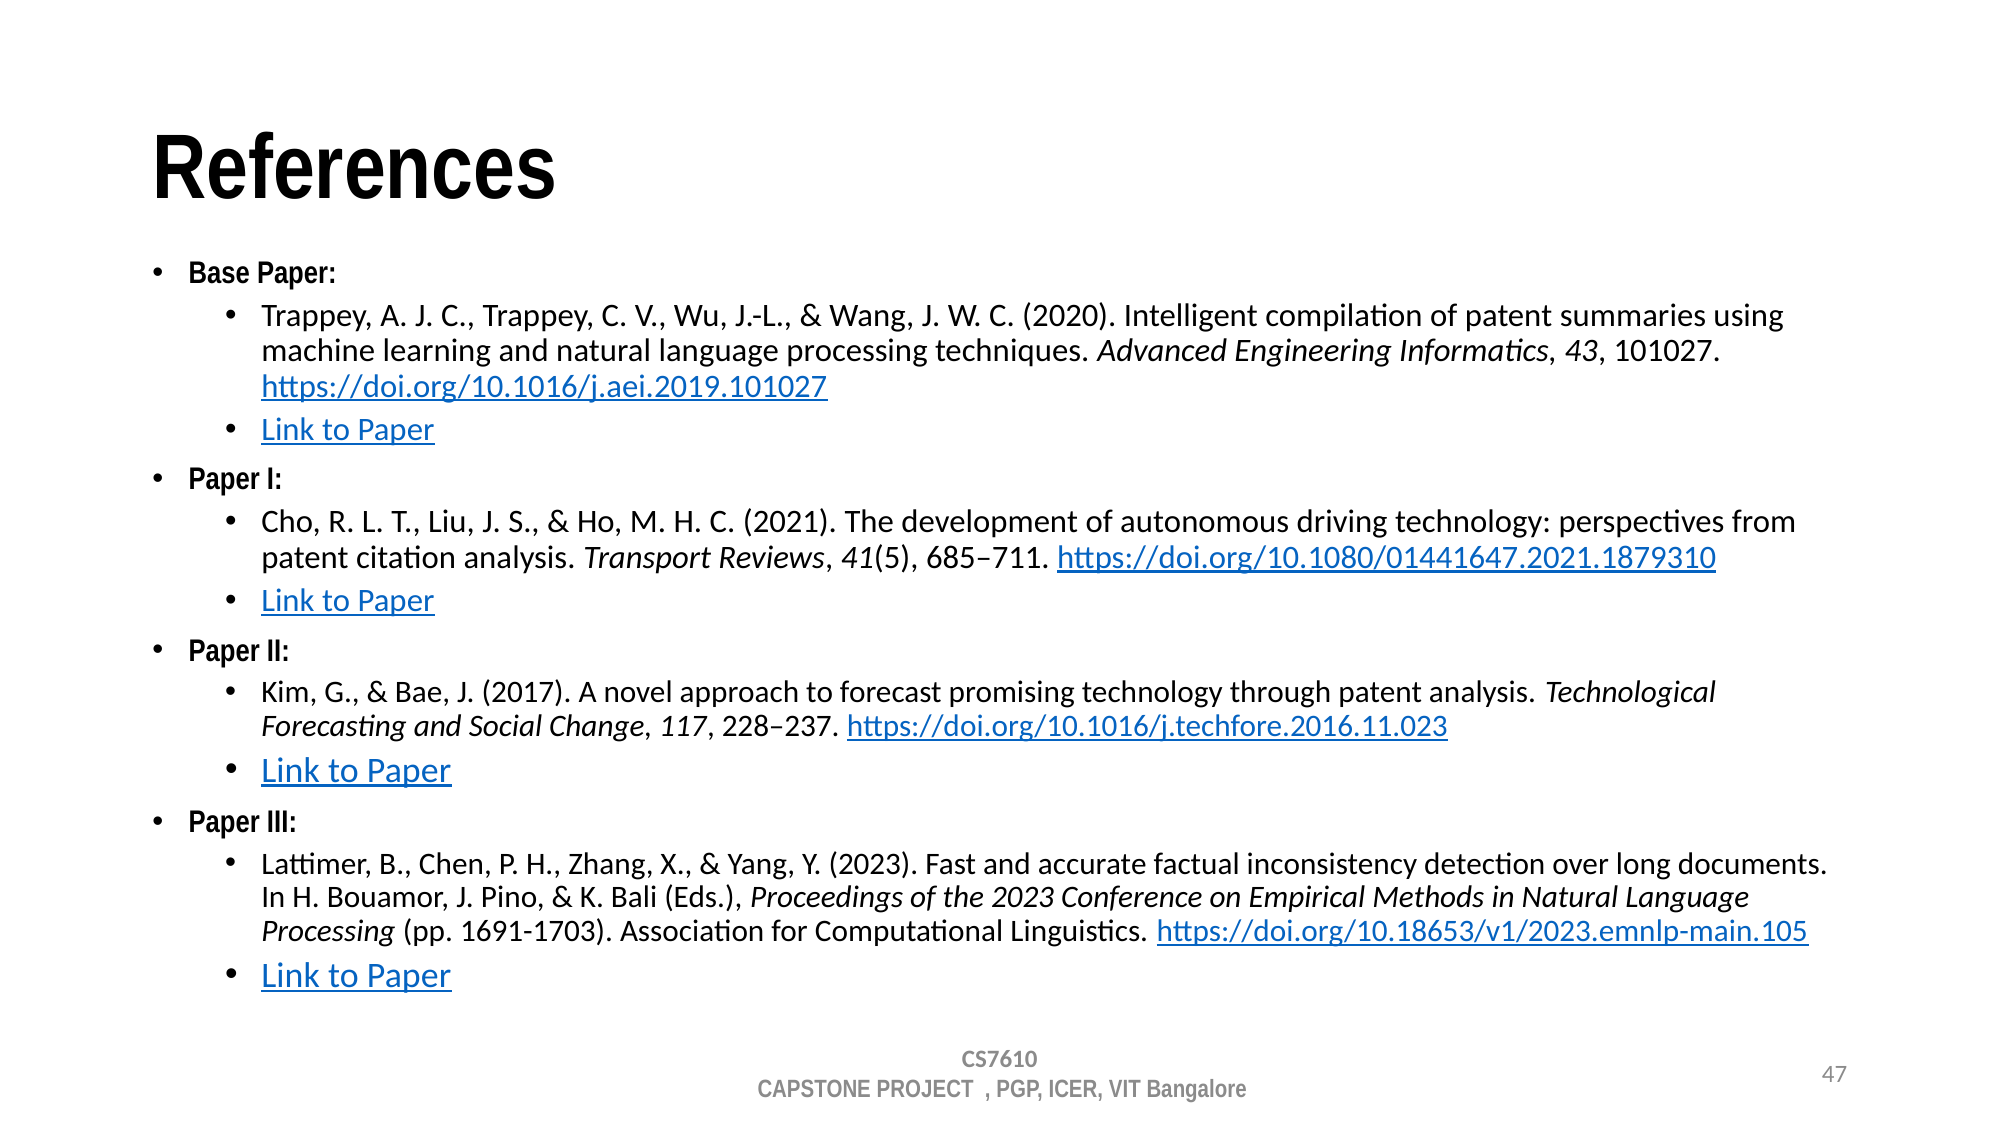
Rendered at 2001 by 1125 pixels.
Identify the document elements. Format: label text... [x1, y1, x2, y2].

slide_number 47 [1412, 1042, 1863, 1103]
title References [137, 59, 1863, 249]
footer CS7610 CAPSTONE PROJECT , PGP, ICER, VIT Bangalore [662, 1042, 1338, 1103]
list Base Paper: Trappey, A. J. C., Trappey, C. V., Wu, J.-L., & Wang, J. W. C. (2020). Intelligent compilation of patent summaries using machine learning and natural language processing techniques. Advanced Engineering Informatics, 43, 101027. https://doi.org/10.1016/j.aei.2019.101027 Link to Paper Paper I: Cho, R. L. T., Liu, J. S., & Ho, M. H. C. (2021). The development of autonomous driving technology: perspectives from patent citation analysis. Transport Reviews, 41(5), 685–711. https://doi.org/10.1080/01441647.2021.1879310 Link to Paper Paper II: Kim, G., & Bae, J. (2017). A novel approach to forecast promising technology through patent analysis. Technological Forecasting and Social Change, 117, 228–237. https://doi.org/10.1016/j.techfore.2016.11.023 Link to Paper Paper III: Lattimer, B., Chen, P. H., Zhang, X., & Yang, Y. (2023). Fast and accurate factual inconsistency detection over long documents. In H. Bouamor, J. Pino, & K. Bali (Eds.), Proceedings of the 2023 Conference on Empirical Methods in Natural Language Processing (pp. 1691-1703). Association for Computational Linguistics. https://doi.org/10.18653/v1/2023.emnlp-main.105 Link to Paper [137, 249, 1863, 1014]
